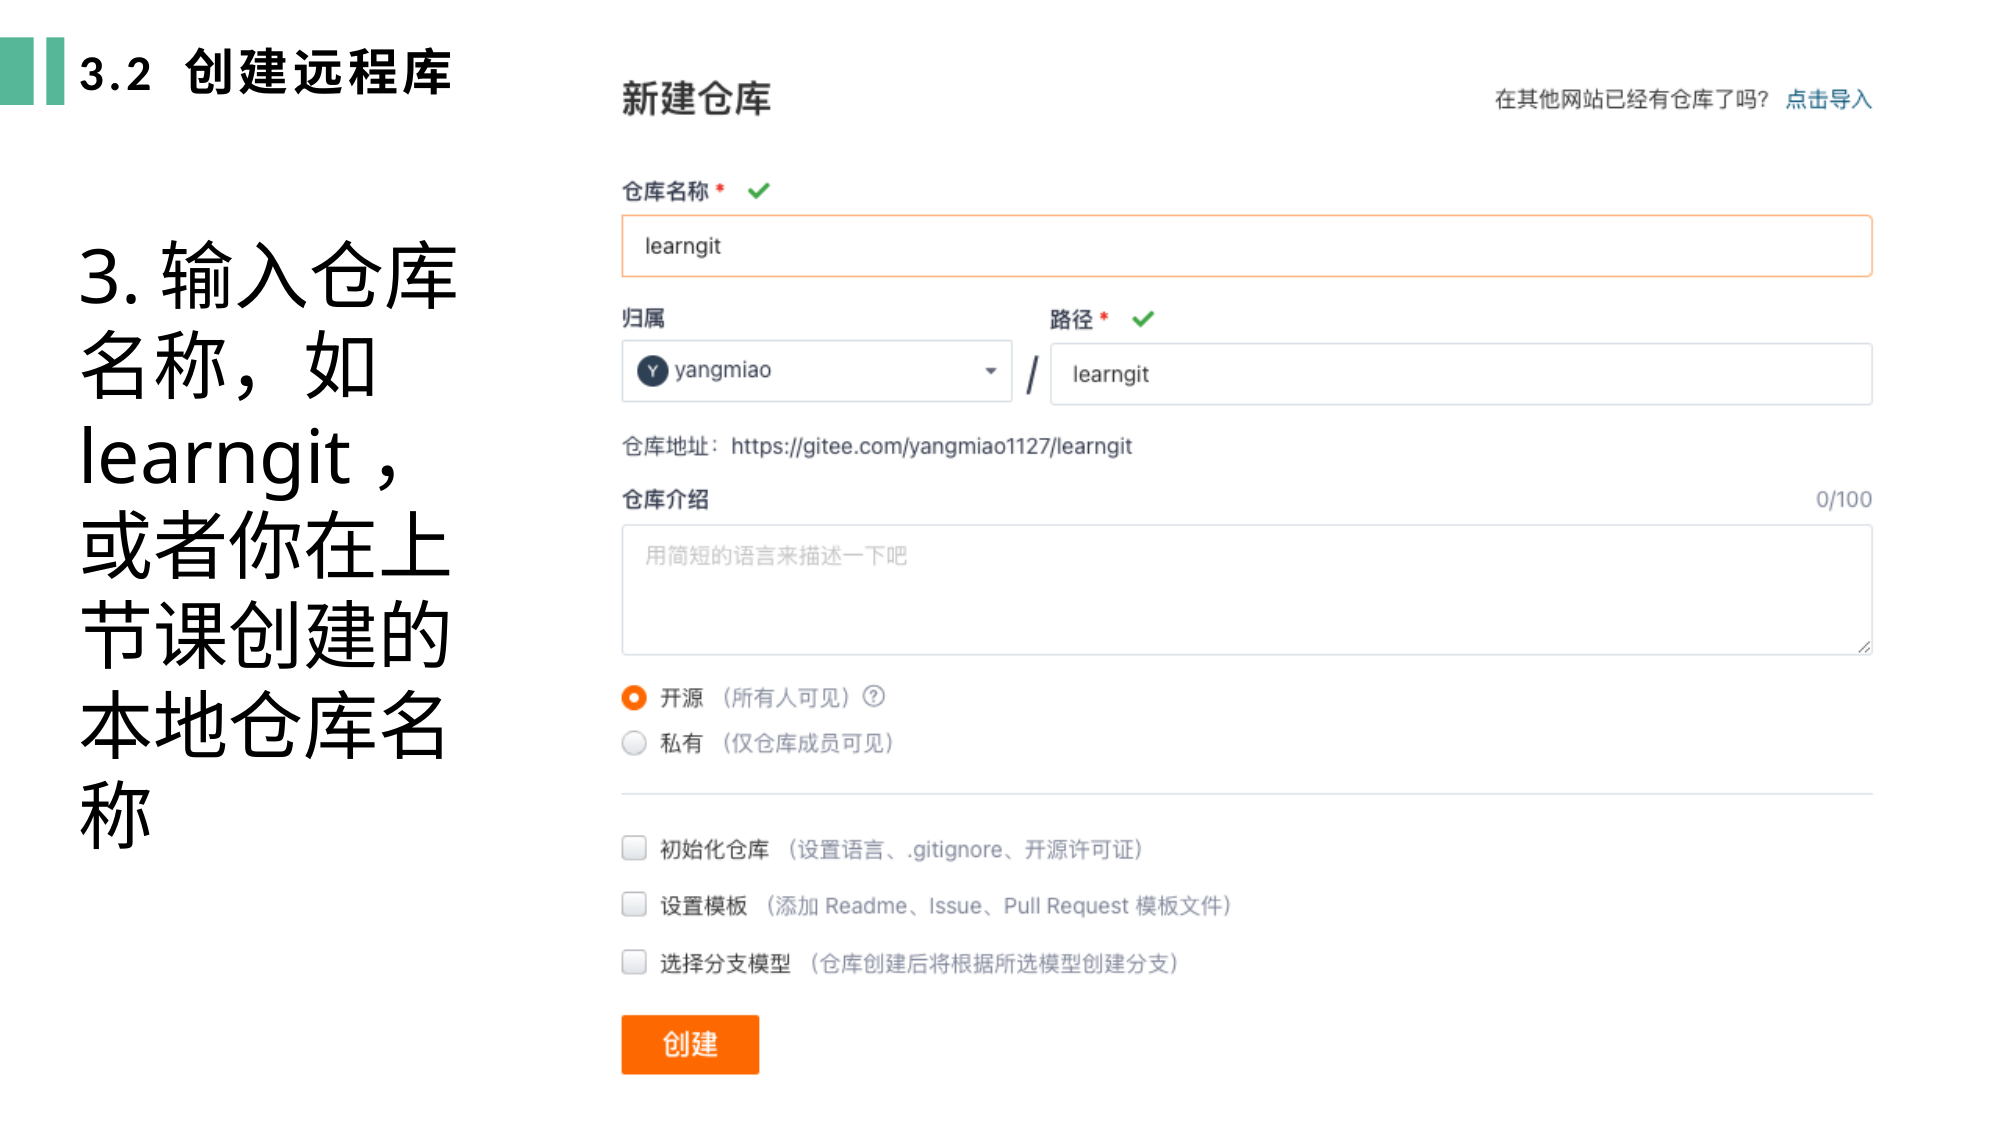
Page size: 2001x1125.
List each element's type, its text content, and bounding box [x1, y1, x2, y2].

text_box 3.输入仓库名称，如learngit，或者你在上节课创建的本地仓库名称 [63, 221, 501, 956]
title 3.2 创建远程库 [63, 32, 470, 221]
picture [575, 32, 1942, 1117]
